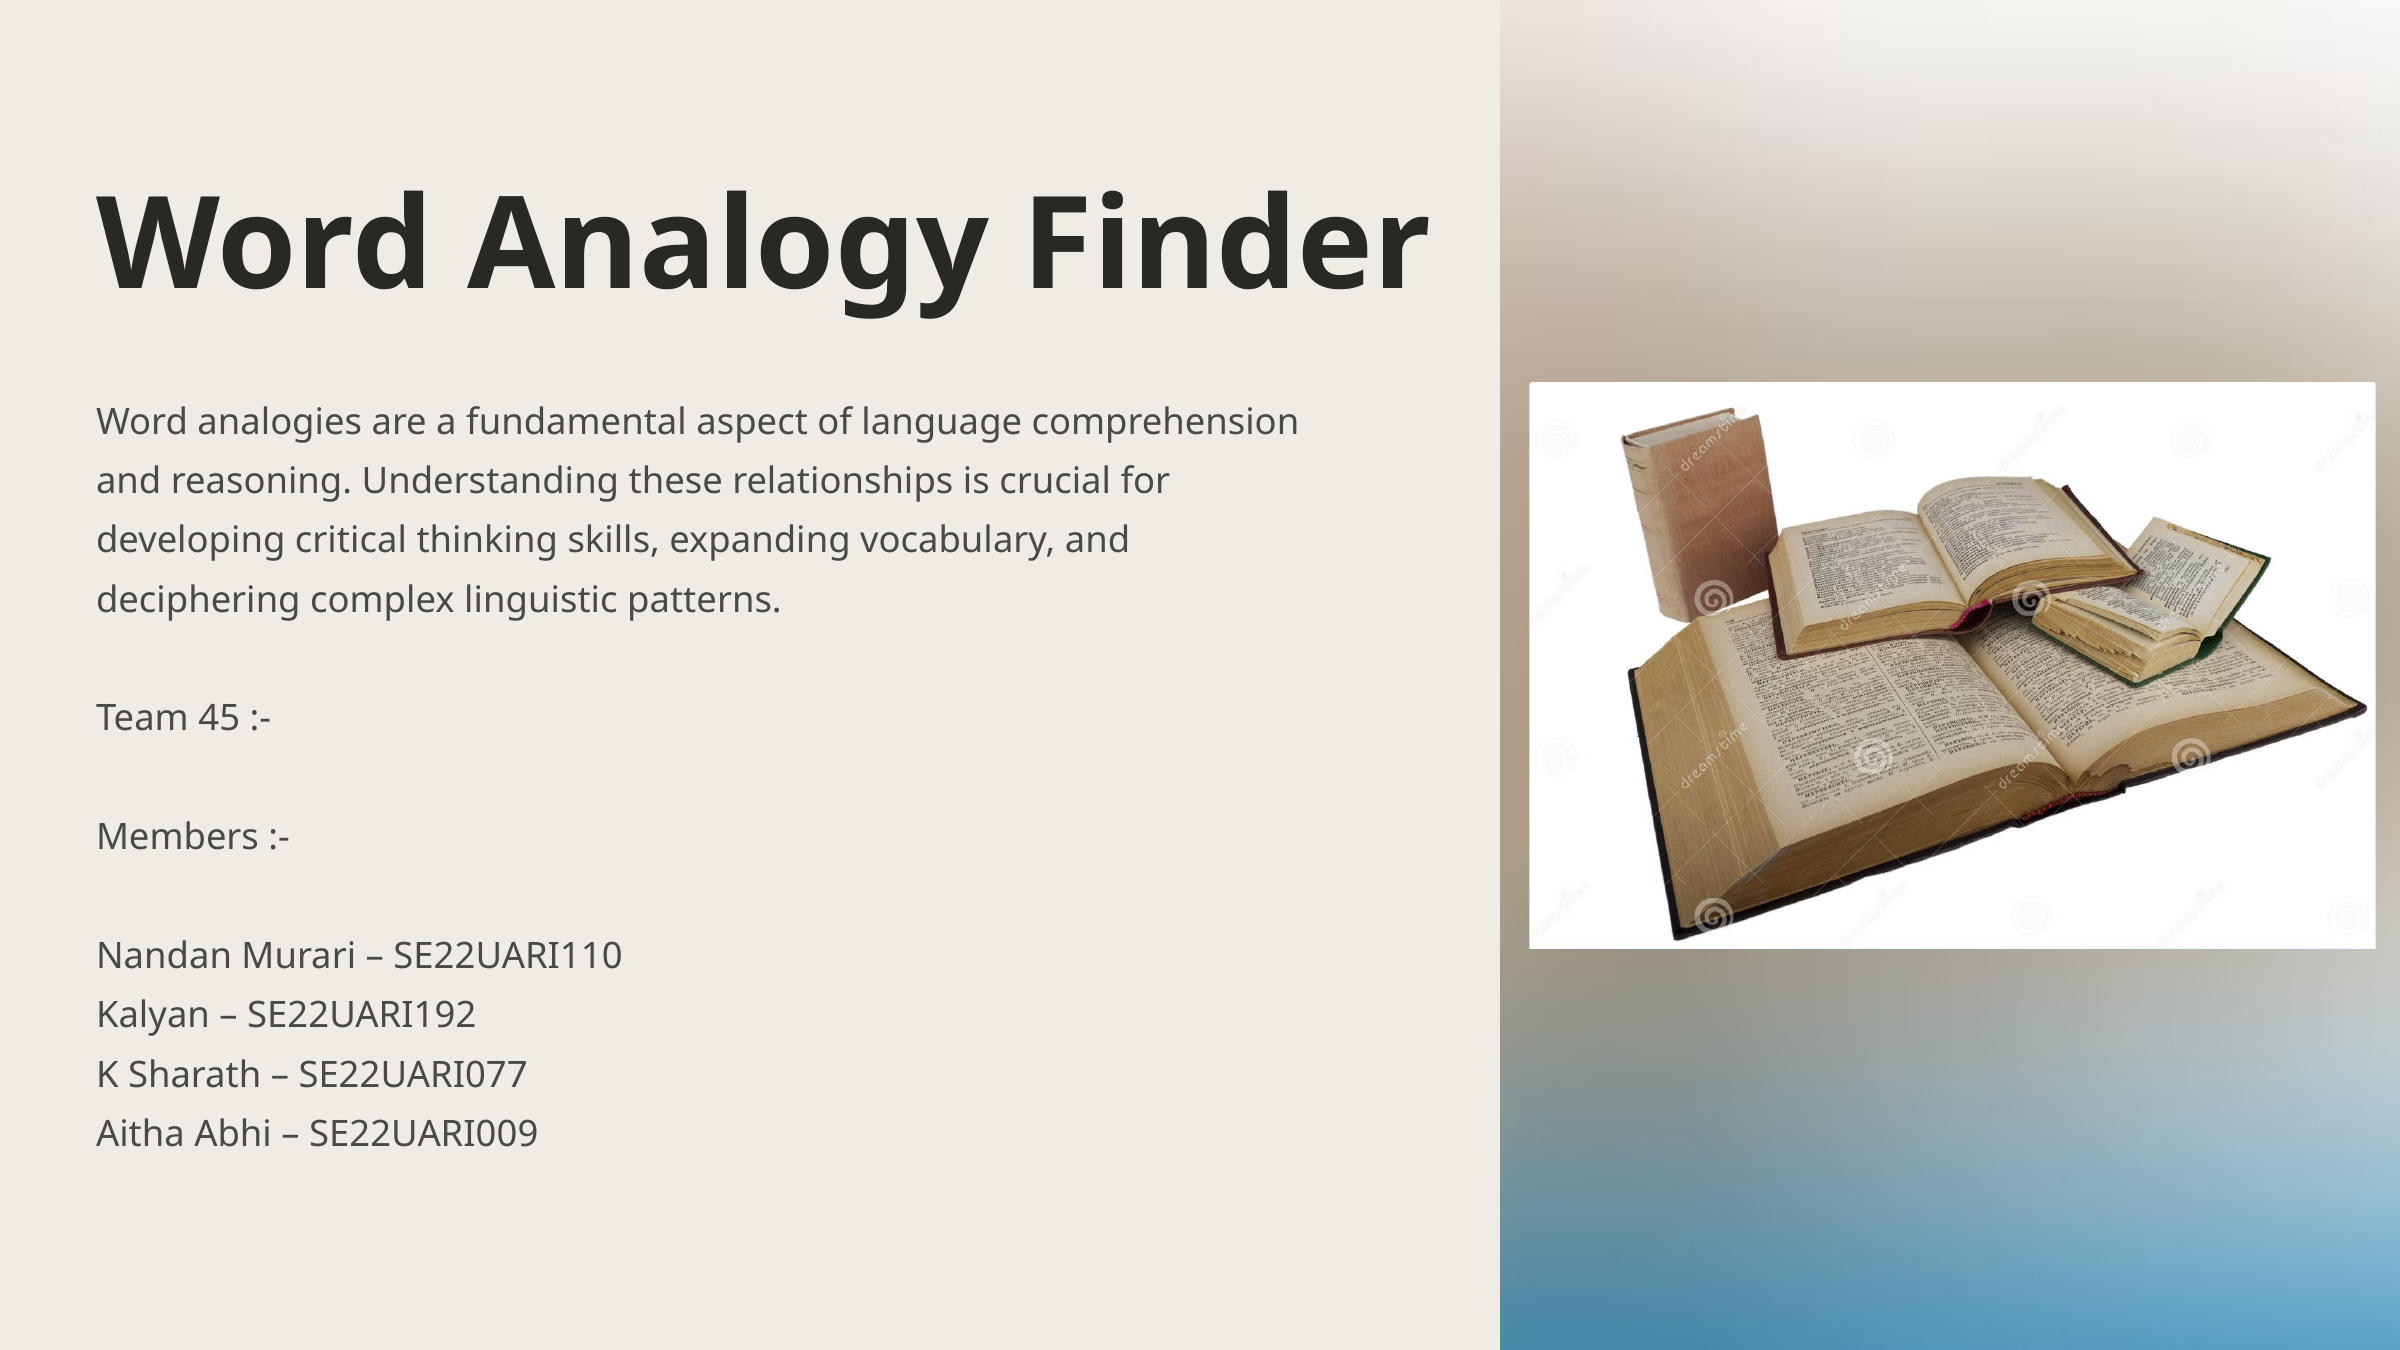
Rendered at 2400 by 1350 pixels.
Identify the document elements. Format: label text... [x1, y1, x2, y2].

text_box Word Analogy Finder [95, 153, 1336, 314]
picture [1499, 0, 2400, 1350]
text_box Word analogies are a fundamental aspect of language comprehension and reasoning. Understanding these relationships is crucial for developing critical thinking skills, expanding vocabulary, and deciphering complex linguistic patterns. Team 45 :- Members :- Nandan Murari – SE22UARI110 Kalyan – SE22UARI192 K Sharath – SE22UARI077 Aitha Abhi – SE22UARI009 [95, 382, 1336, 1238]
